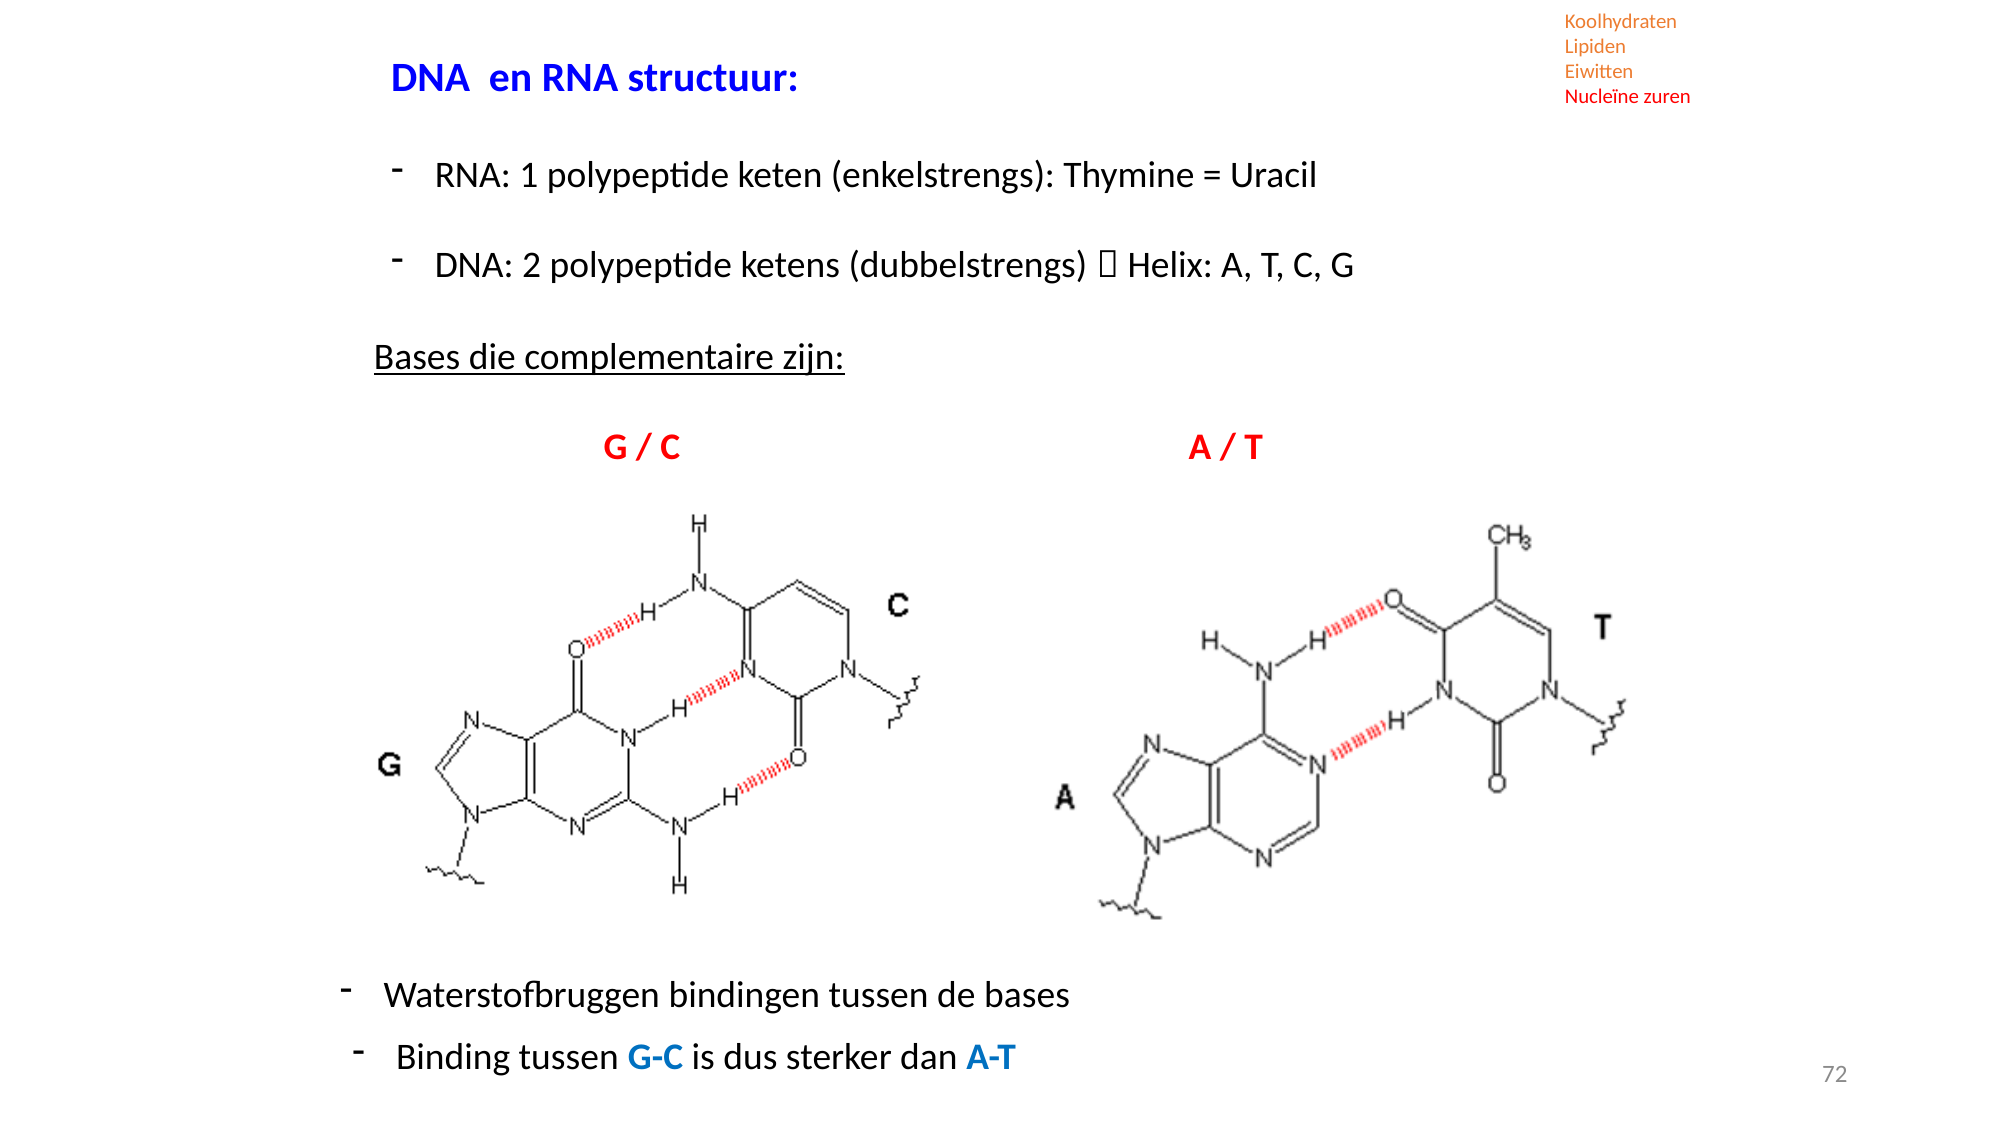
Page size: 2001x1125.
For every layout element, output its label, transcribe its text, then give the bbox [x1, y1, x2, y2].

picture [374, 511, 932, 914]
text_box <number> [1412, 1042, 1863, 1103]
text_box Binding tussen G-C is dus sterker dan A-T [337, 1024, 1388, 1085]
text_box Waterstofbruggen bindingen tussen de bases [324, 962, 1375, 1023]
text_box Bases die complementaire zijn: G / C A / T [359, 325, 1305, 475]
text_box Koolhydraten Lipiden Eiwitten Nucleïne zuren [1475, 0, 1750, 115]
text_box DNA en RNA structuur: RNA: 1 polypeptide keten (enkelstrengs): Thymine = Uracil DNA: 2 polypeptide ketens (dubbelstrengs)  Helix: A, T, C, G [376, 42, 1370, 293]
picture [1049, 507, 1641, 938]
